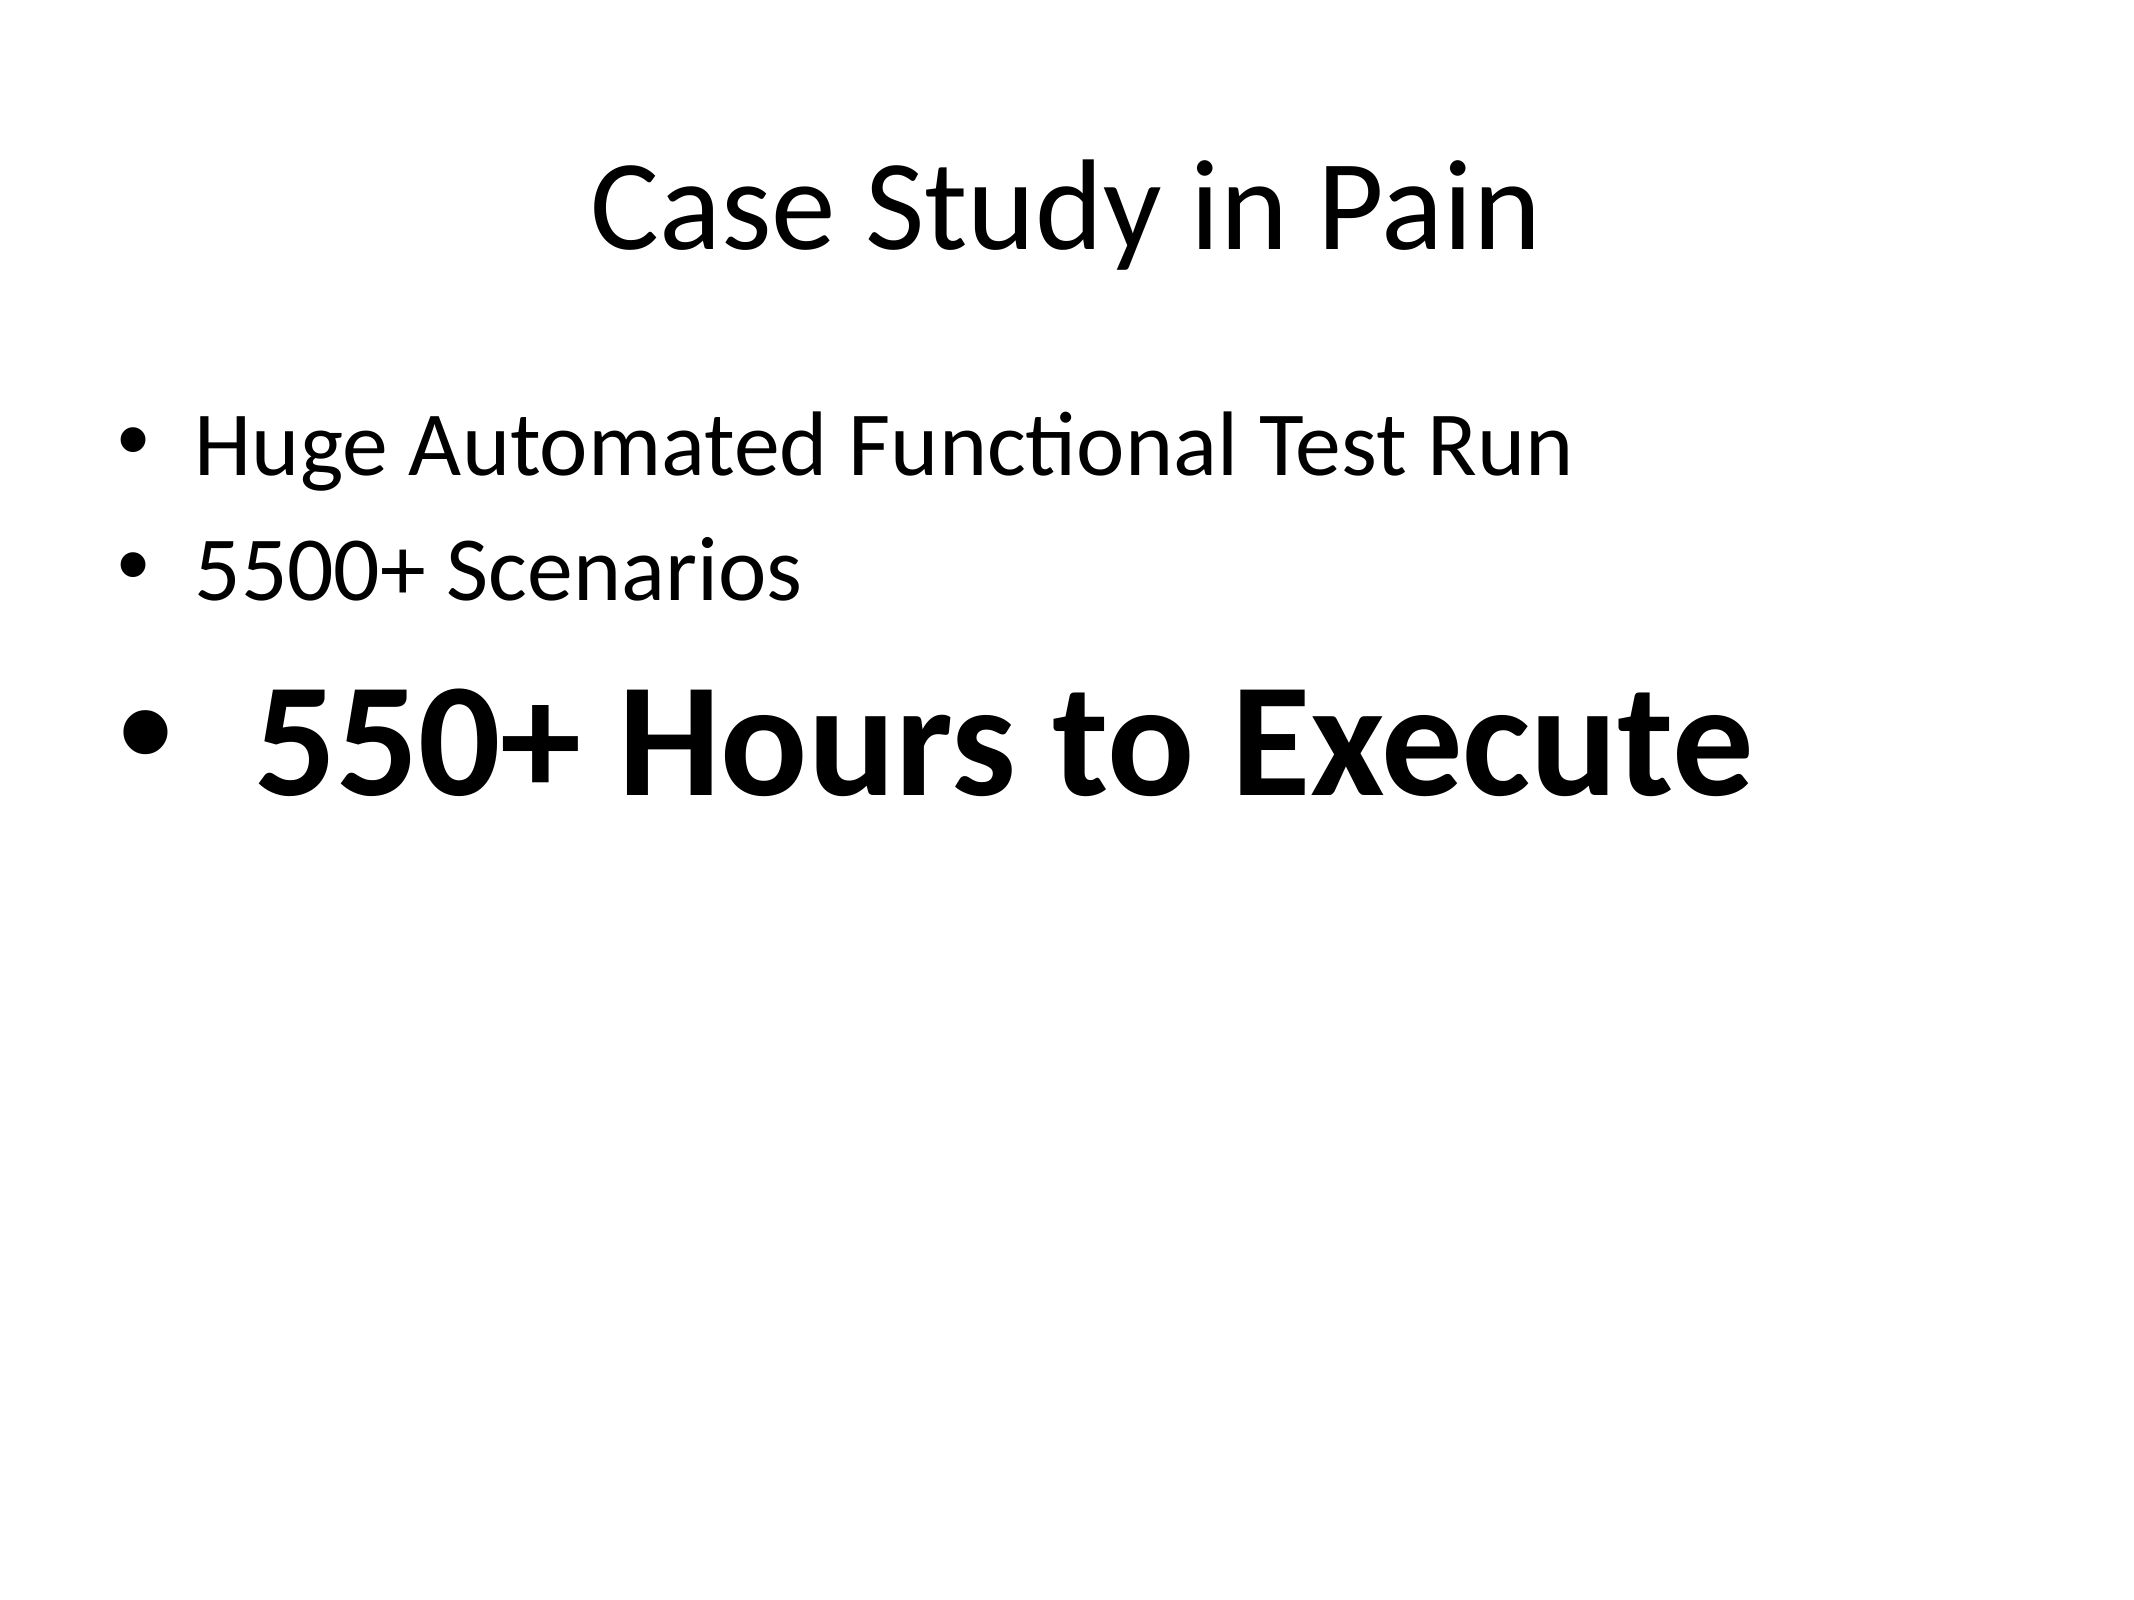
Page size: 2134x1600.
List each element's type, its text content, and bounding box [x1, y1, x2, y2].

list Huge Automated Functional Test Run 5500+ Scenarios 550+ Hours to Execute [106, 372, 2028, 1600]
title Case Study in Pain [106, 20, 2028, 372]
